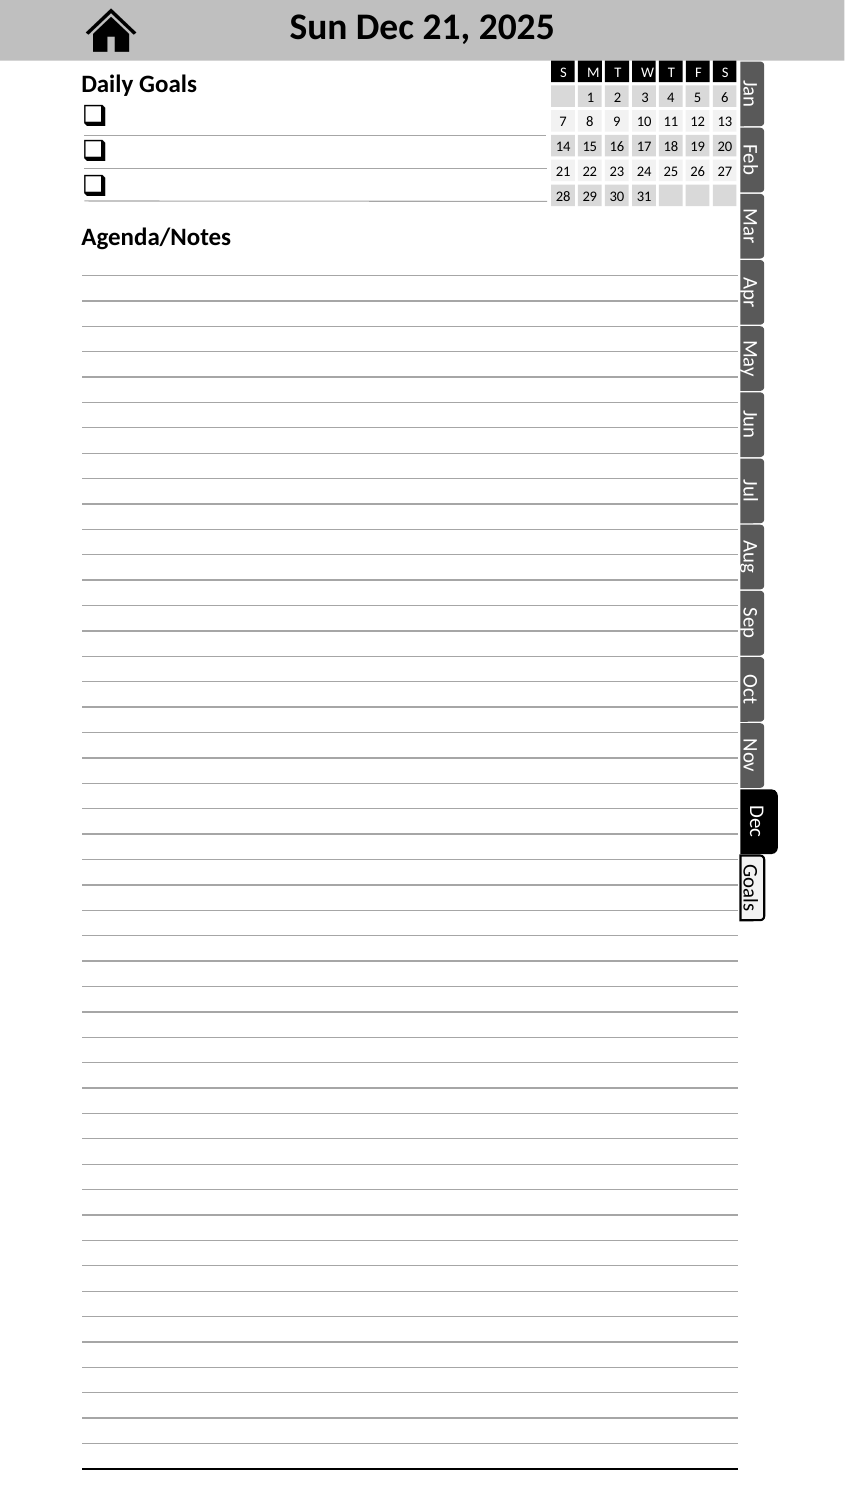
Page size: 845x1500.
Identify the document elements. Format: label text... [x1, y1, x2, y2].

picture [82, 1, 140, 59]
list Sun Dec 21, 2025 [190, 0, 655, 61]
